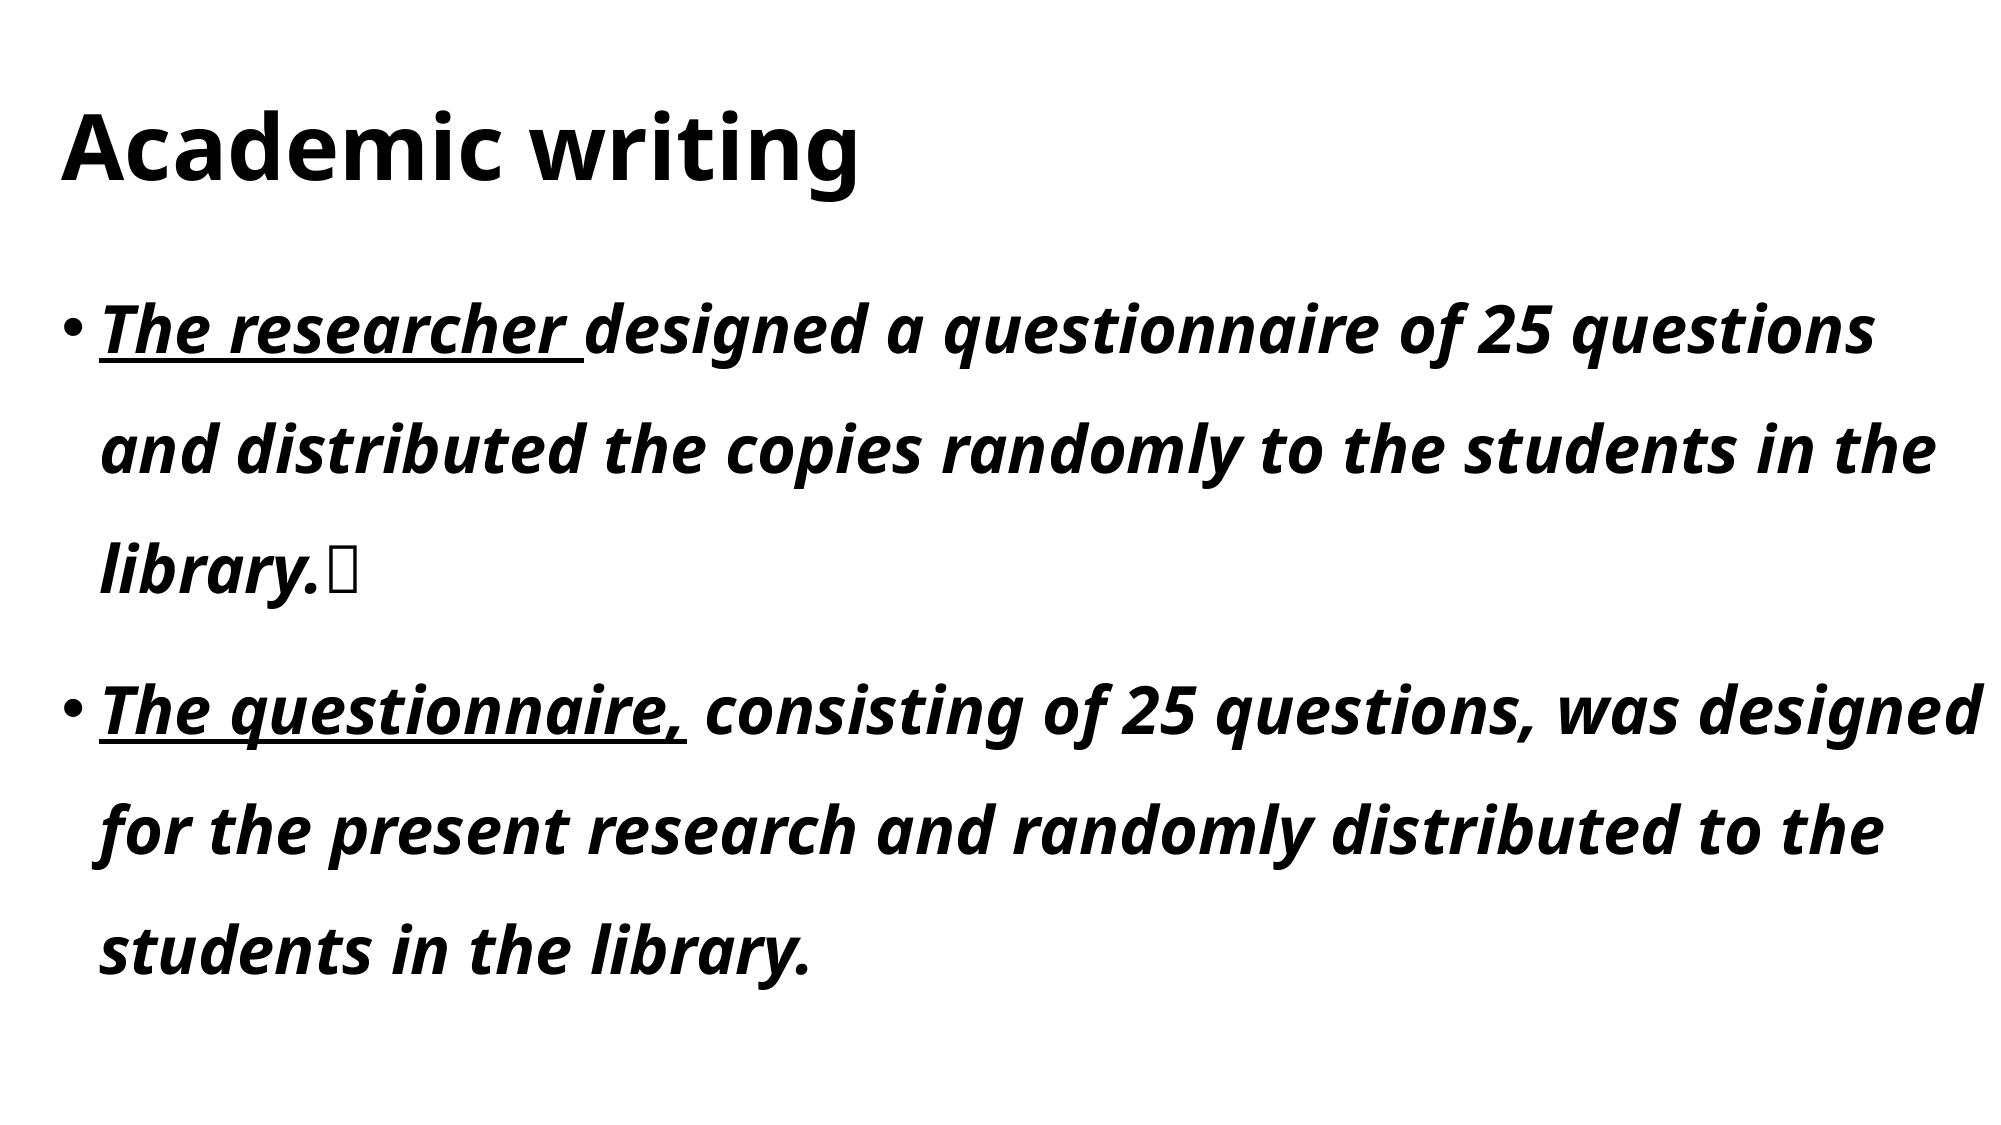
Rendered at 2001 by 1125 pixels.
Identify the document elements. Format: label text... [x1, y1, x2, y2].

list The researcher designed a questionnaire of 25 questions and distributed the copies randomly to the students in the library. The questionnaire, consisting of 25 questions, was designed for the present research and randomly distributed to the students in the library. [46, 238, 2000, 1061]
title Academic writing [46, 42, 1772, 238]
